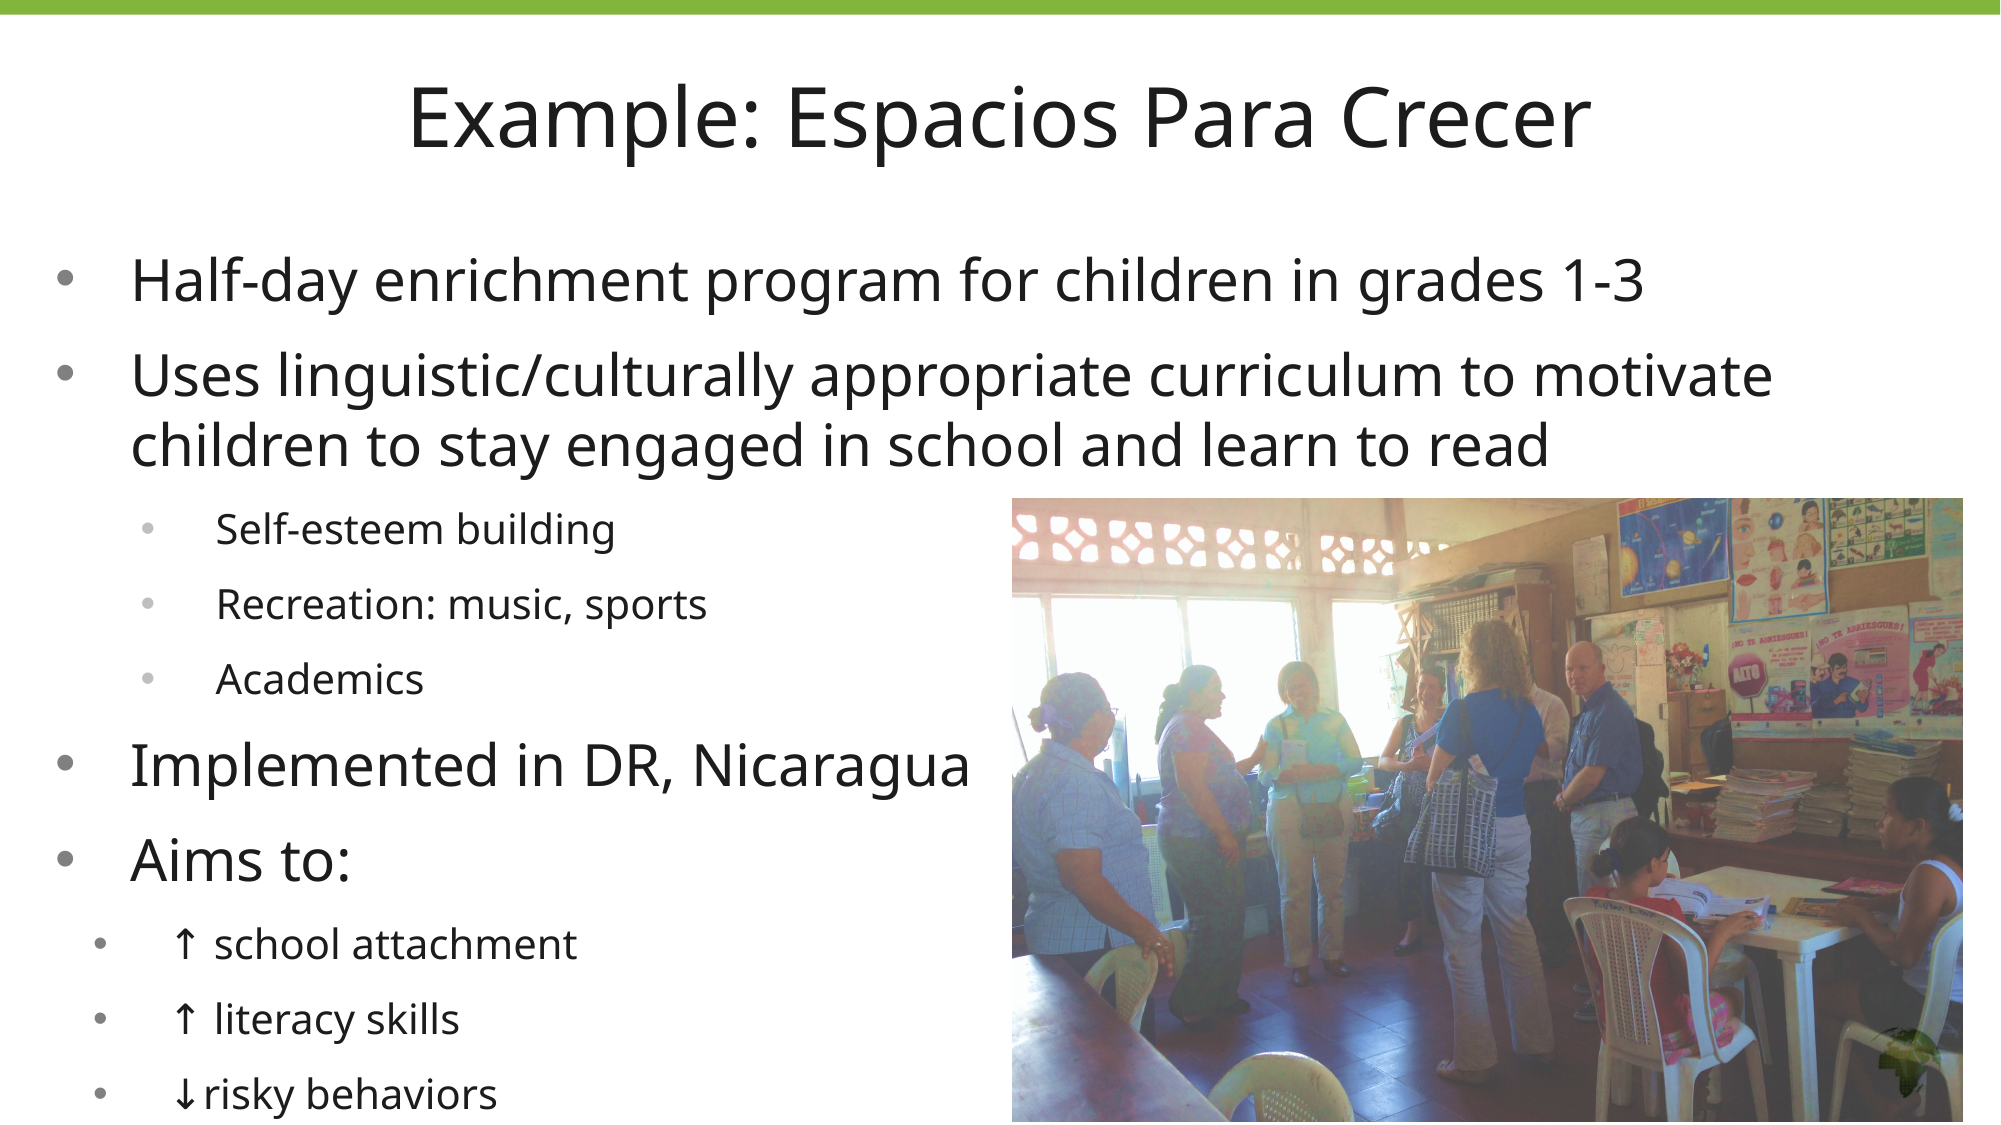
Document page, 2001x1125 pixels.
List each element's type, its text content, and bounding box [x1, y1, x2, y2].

list Half-day enrichment program for children in grades 1-3 Uses linguistic/culturally appropriate curriculum to motivate children to stay engaged in school and learn to read Self-esteem building Recreation: music, sports Academics Implemented in DR, Nicaragua Aims to: ↑ school attachment ↑ literacy skills ↓risky behaviors [53, 242, 1831, 1001]
picture [1012, 497, 1963, 1122]
title Example: Espacios Para Crecer [55, 14, 1945, 164]
